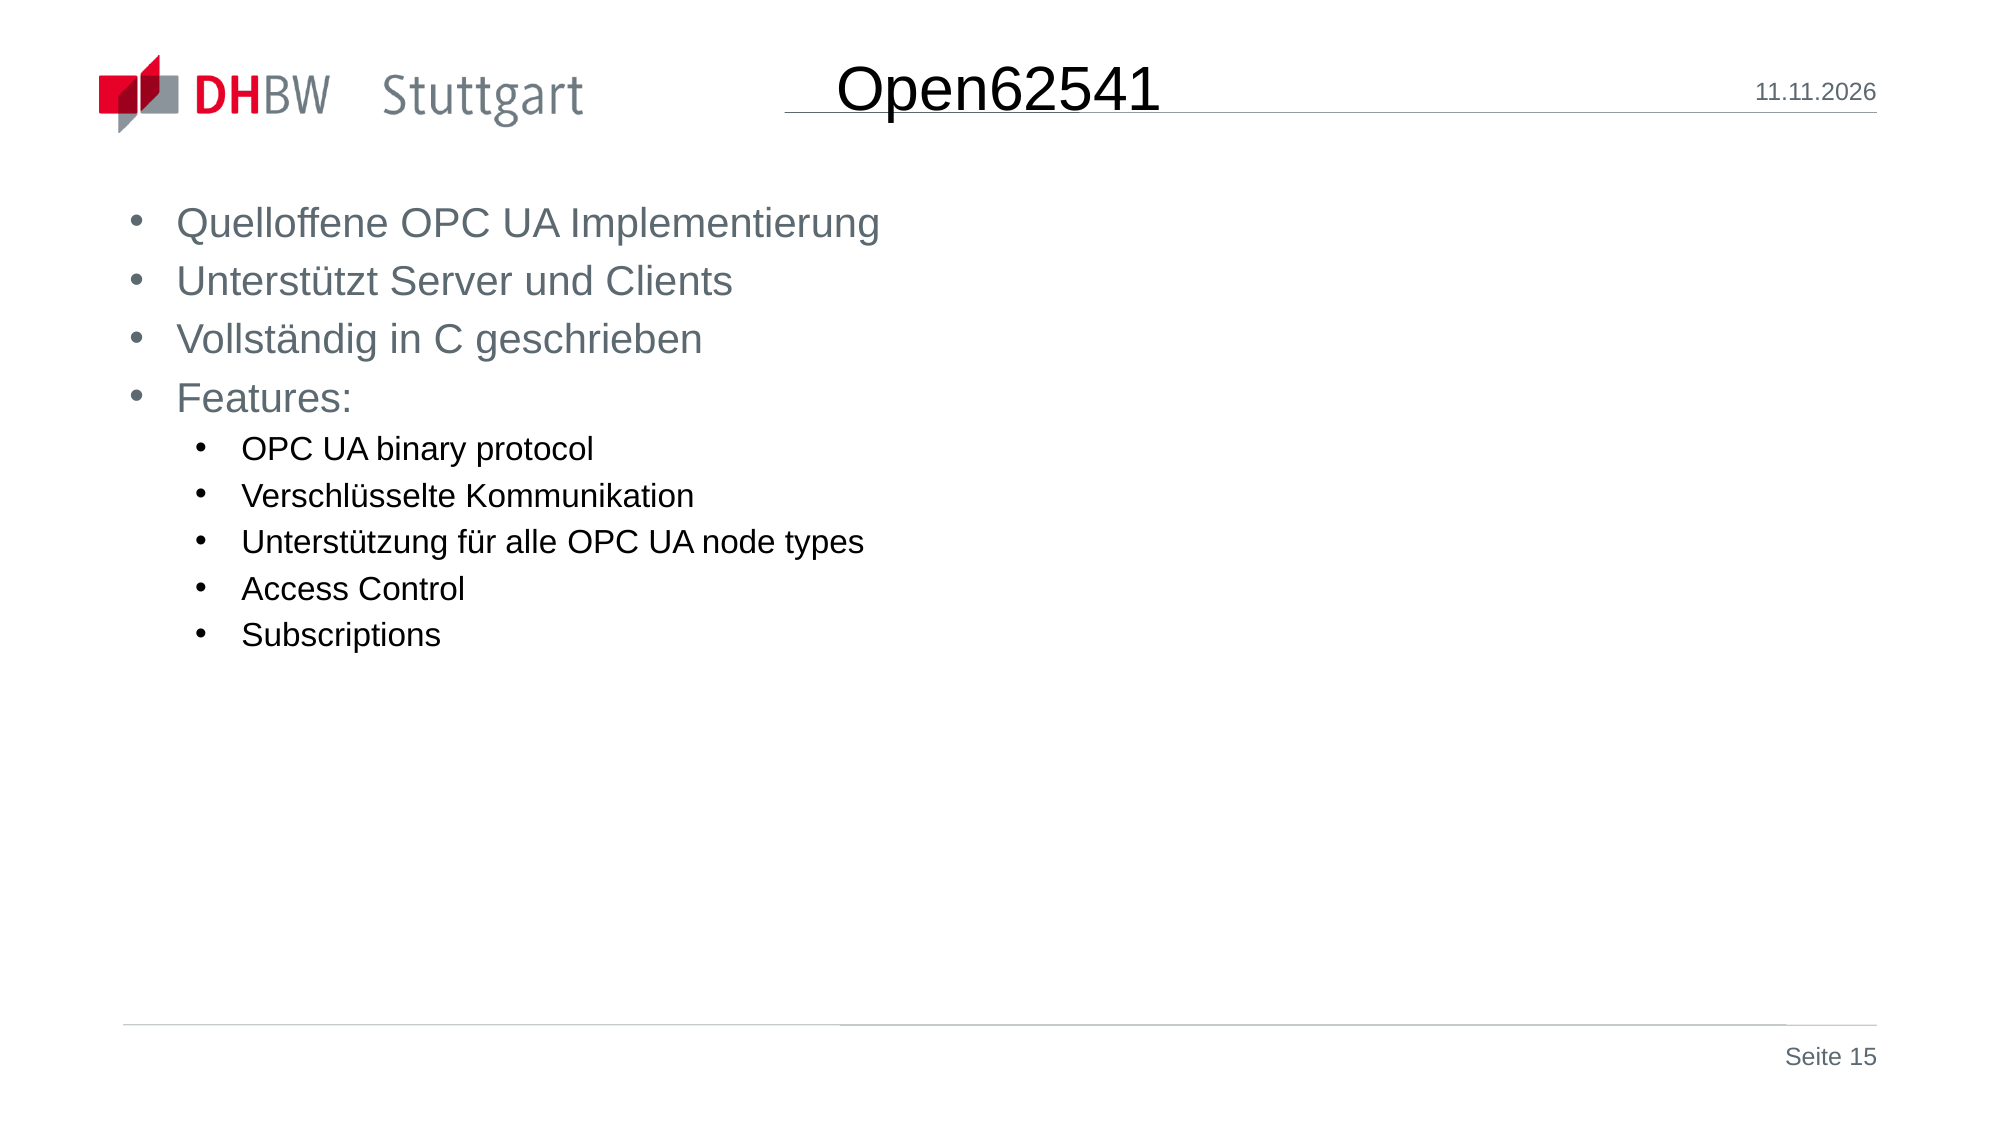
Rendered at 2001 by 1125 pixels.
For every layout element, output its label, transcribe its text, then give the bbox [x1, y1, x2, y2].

picture [99, 55, 138, 133]
text_box Quelloffene OPC UA Implementierung Unterstützt Server und Clients Vollständig in C geschrieben Features: OPC UA binary protocol Verschlüsselte Kommunikation Unterstützung für alle OPC UA node types Access Control Subscriptions [114, 187, 1880, 1023]
text_box Open62541 [138, 17, 1862, 155]
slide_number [1862, 67, 1893, 114]
slide_number Seite 15 [1707, 1033, 1893, 1108]
